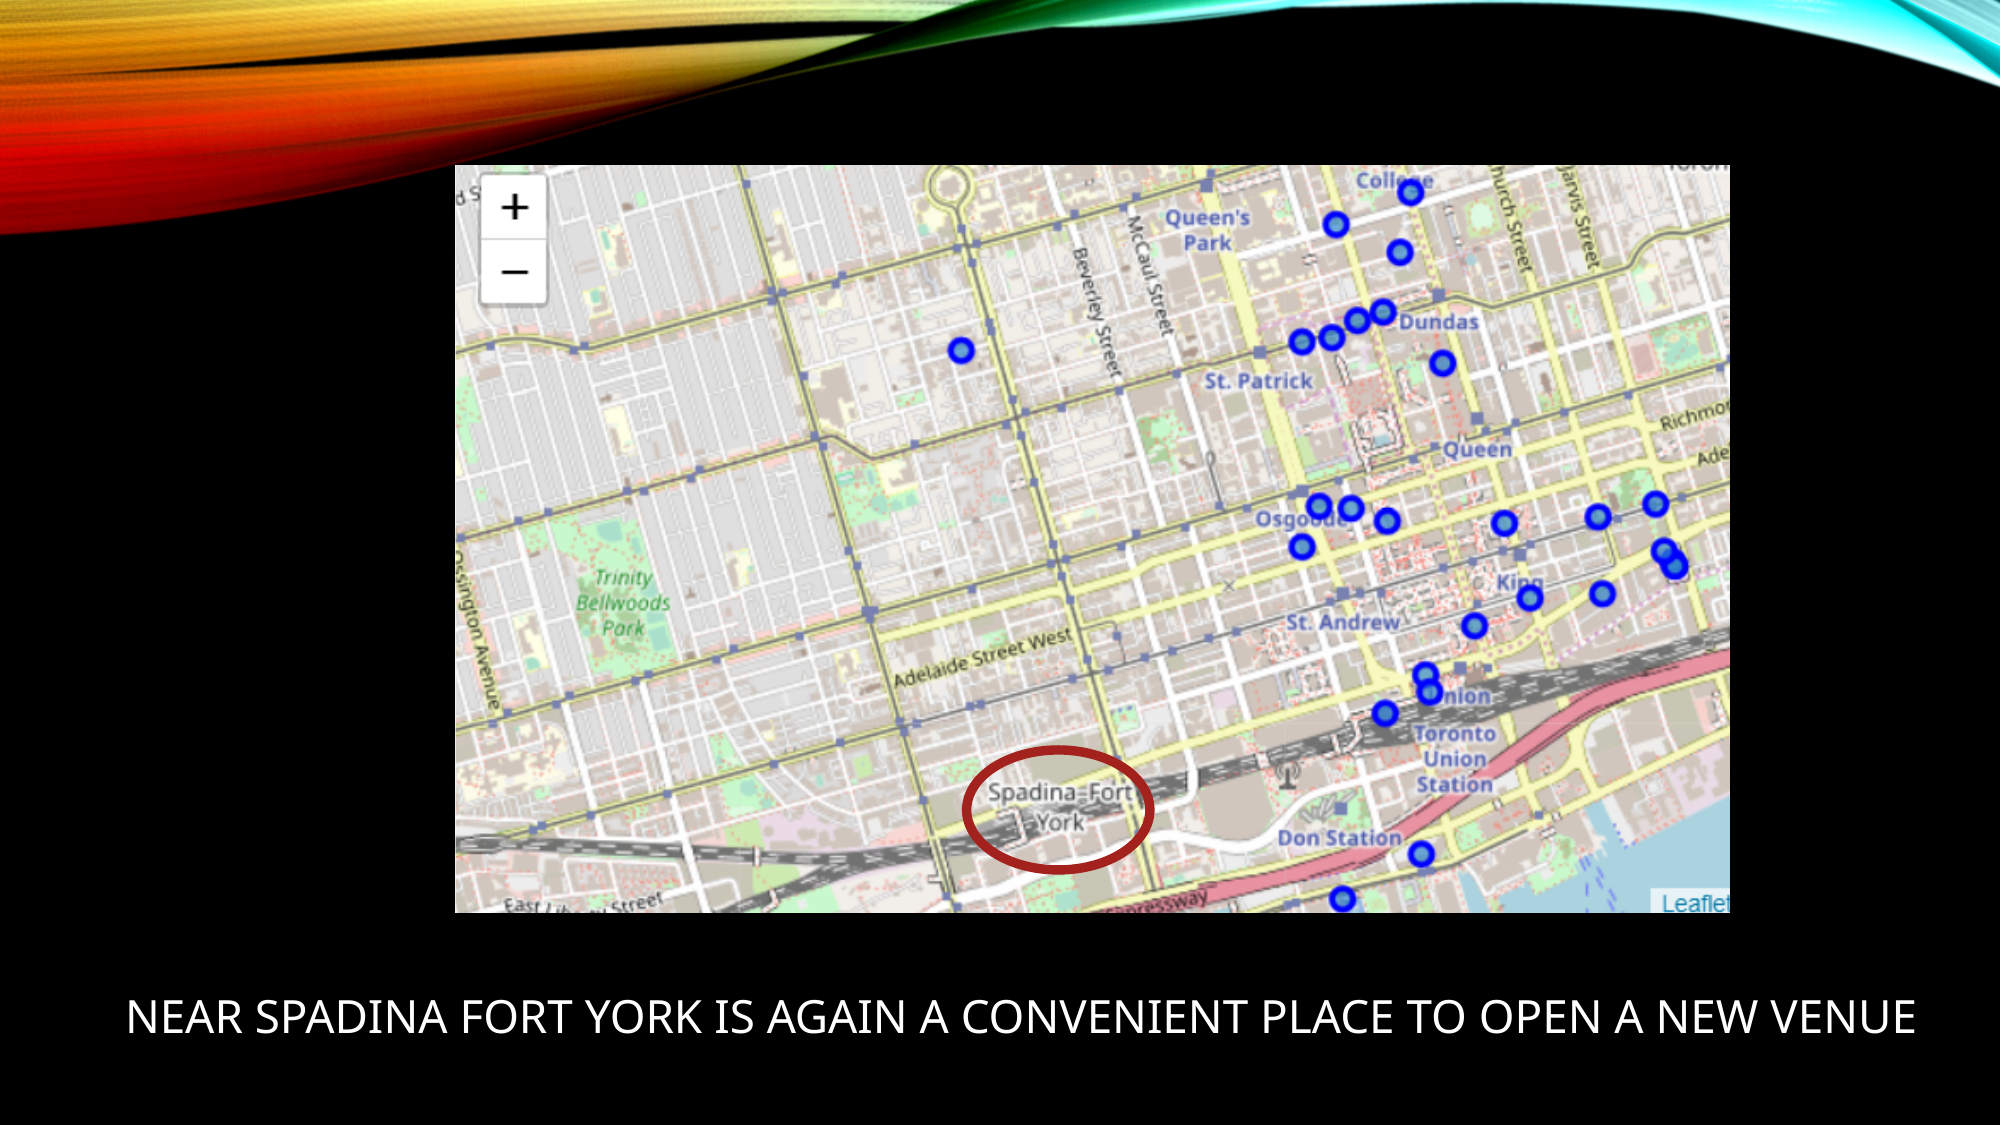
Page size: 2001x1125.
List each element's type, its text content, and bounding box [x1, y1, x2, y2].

title Near spadina fort York is again a convenient place to open a new venue [43, 912, 2000, 1125]
picture [0, 0, 2000, 237]
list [454, 165, 1731, 914]
